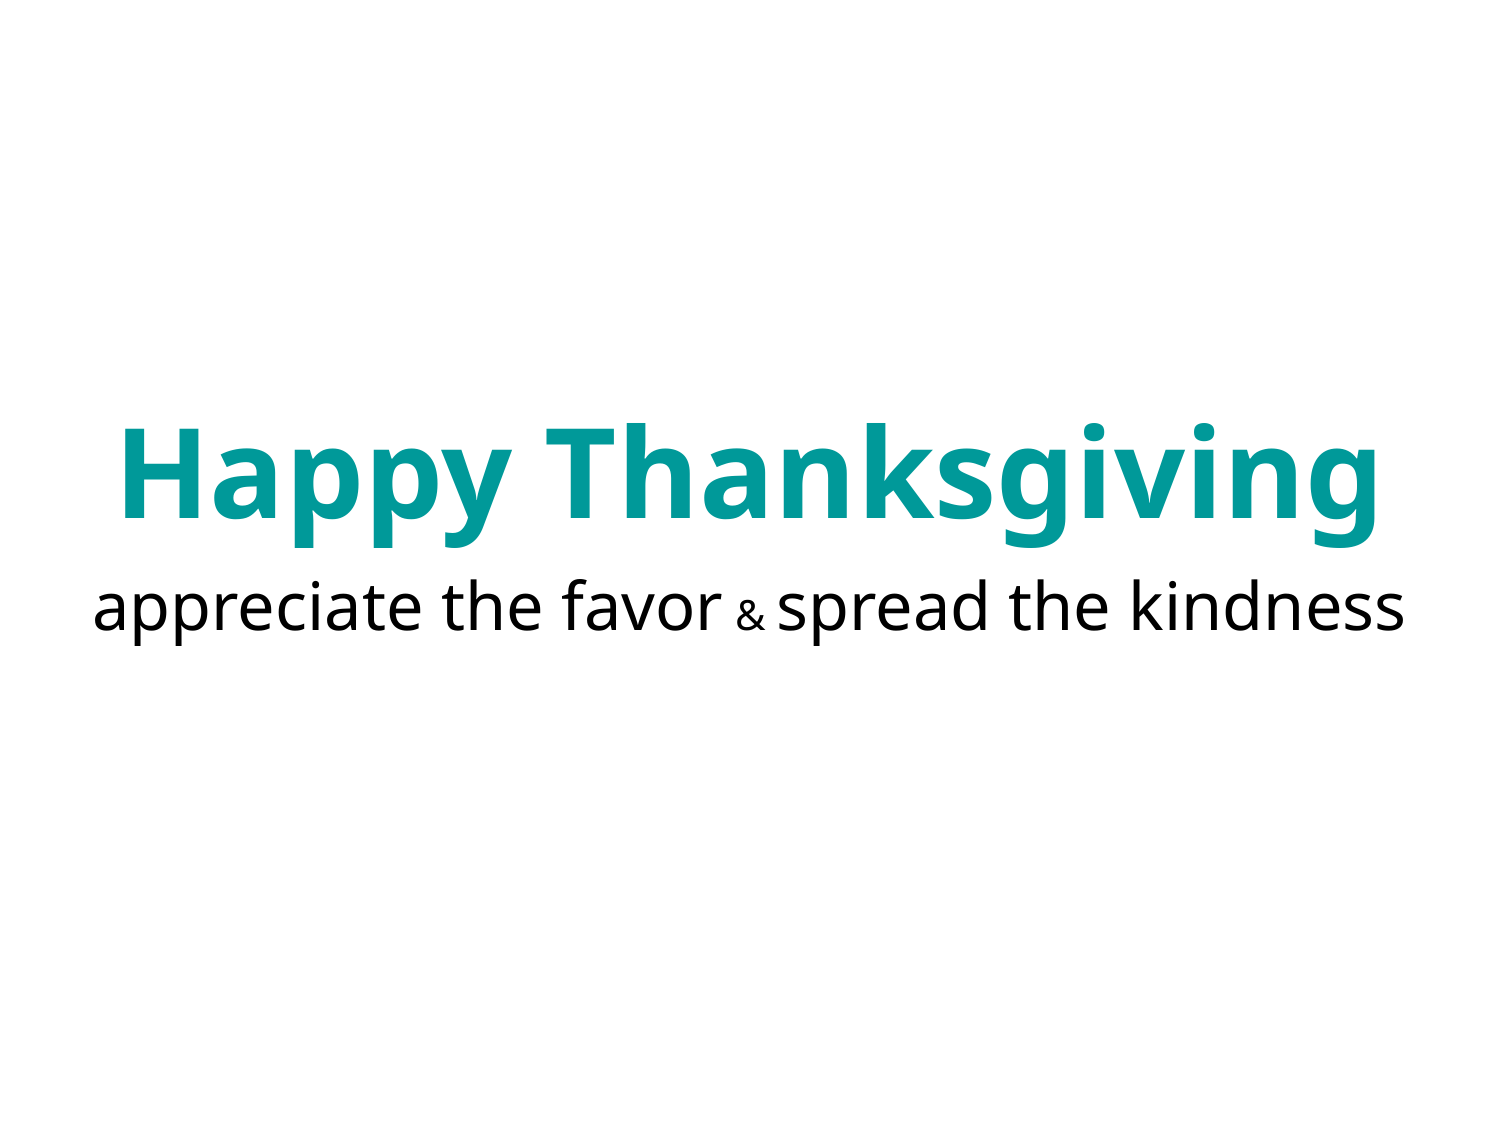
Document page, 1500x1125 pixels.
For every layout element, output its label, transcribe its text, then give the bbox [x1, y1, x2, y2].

text_box Happy Thanksgiving appreciate the favor & spread the kindness [0, 425, 1500, 613]
